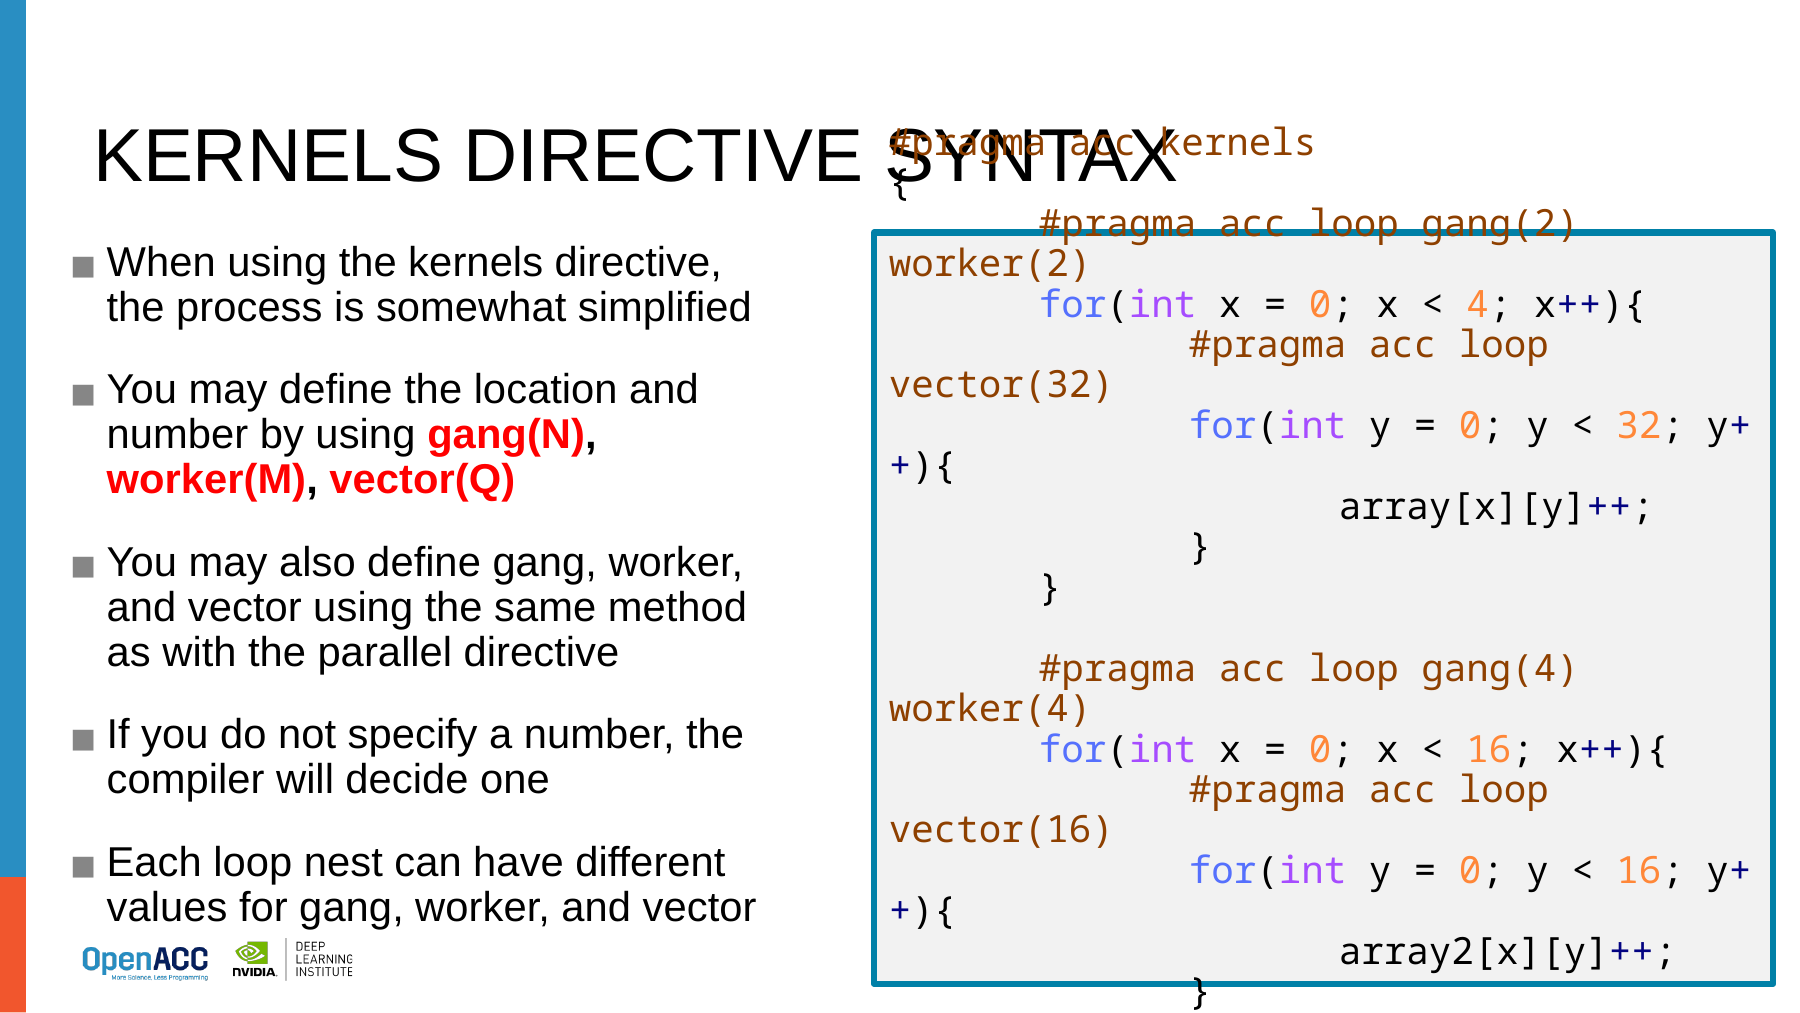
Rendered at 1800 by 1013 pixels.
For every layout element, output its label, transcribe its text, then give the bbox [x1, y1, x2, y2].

picture [233, 942, 353, 981]
text_box When using the kernels directive, the process is somewhat simplified You may define the location and number by using gang(N), worker(M), vector(Q) You may also define gang, worker, and vector using the same method as with the parallel directive If you do not specify a number, the compiler will decide one Each loop nest can have different values for gang, worker, and vector [54, 232, 806, 942]
text_box #pragma acc kernels { #pragma acc loop gang(2) worker(2) for(int x = 0; x < 4; x++){ #pragma acc loop vector(32) for(int y = 0; y < 32; y++){ array[x][y]++; } } #pragma acc loop gang(4) worker(4) for(int x = 0; x < 16; x++){ #pragma acc loop vector(16) for(int y = 0; y < 16; y++){ array2[x][y]++; } } } [874, 232, 1774, 984]
picture [81, 946, 208, 981]
title KERNELS DIRECTIVE SYNTAX [78, 108, 1715, 206]
